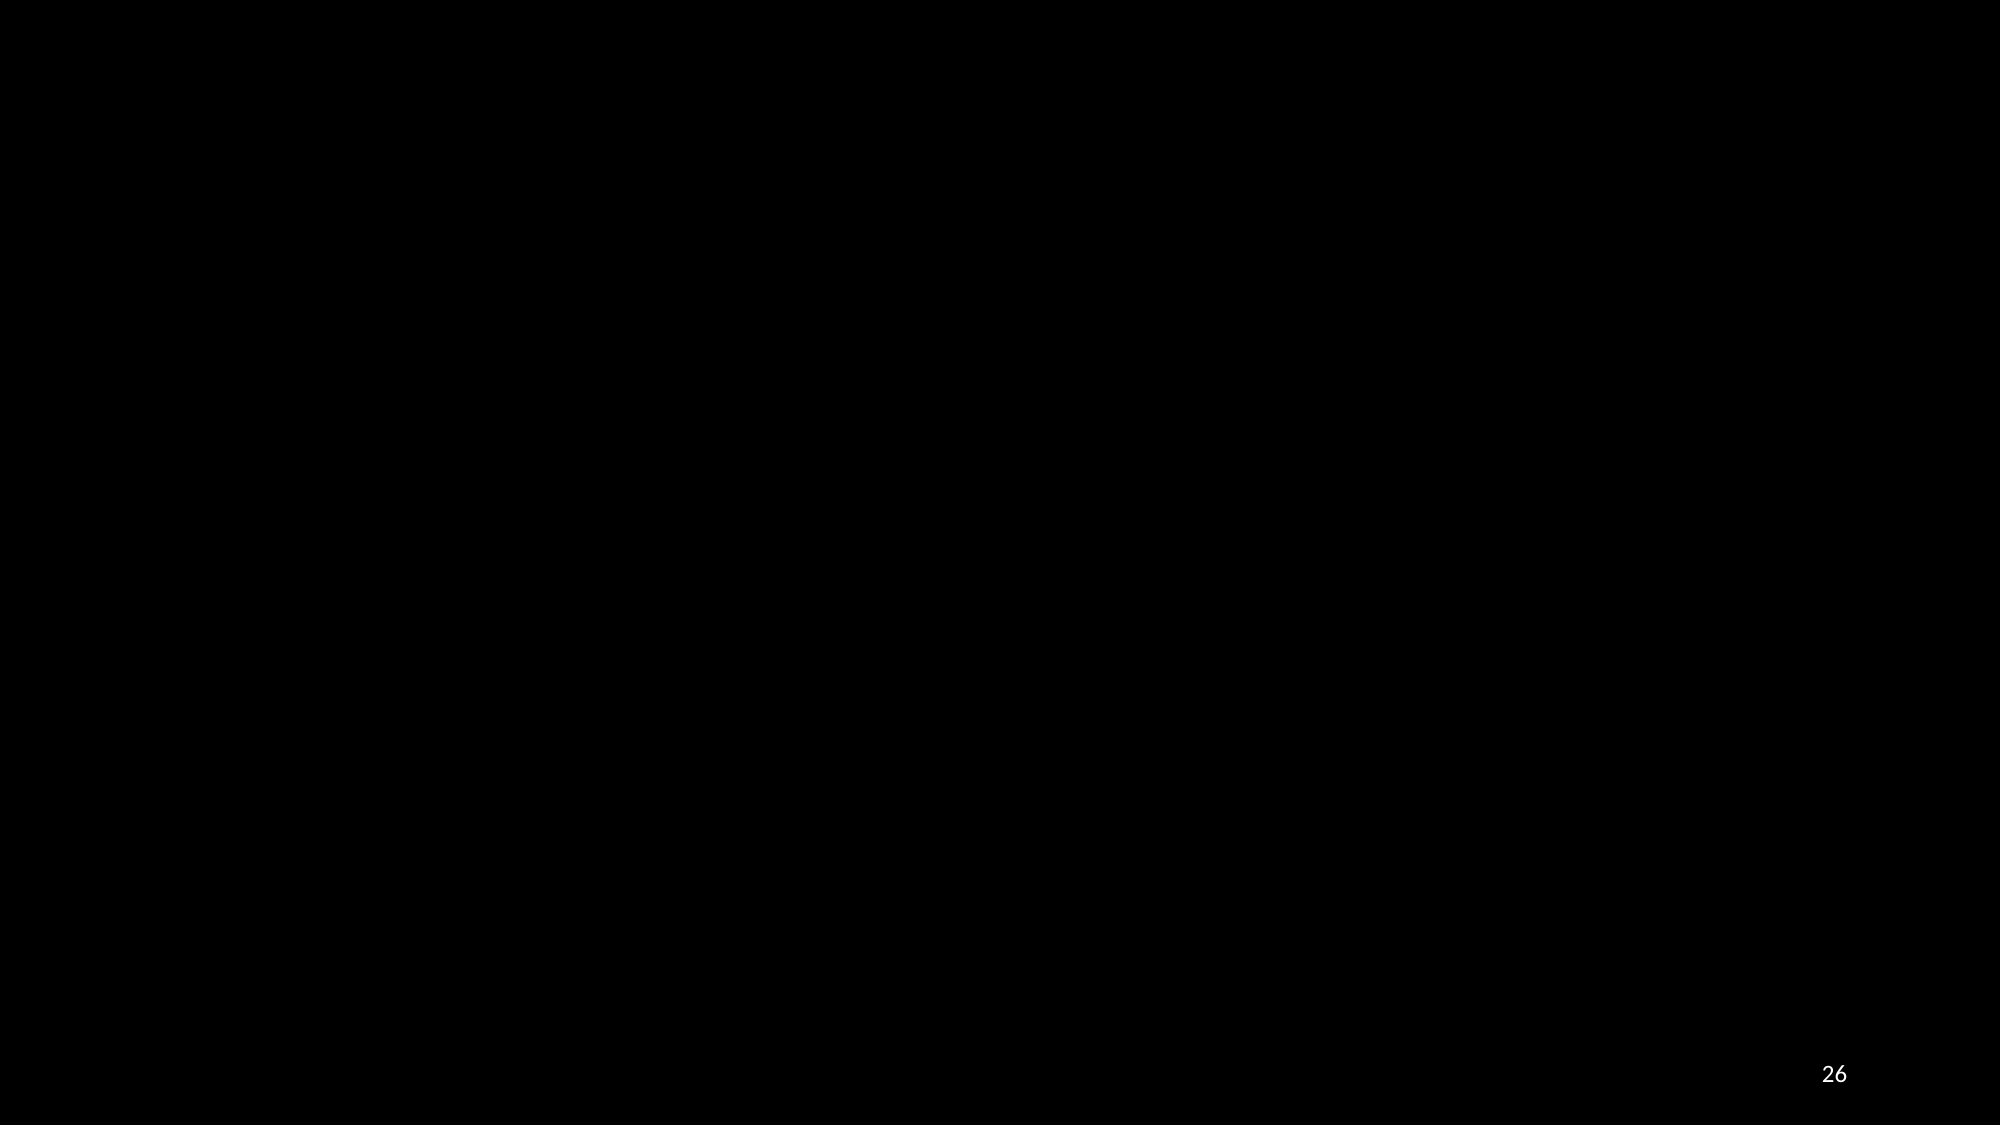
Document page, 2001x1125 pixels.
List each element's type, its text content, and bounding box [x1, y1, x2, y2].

slide_number 26 [1412, 1042, 1863, 1103]
